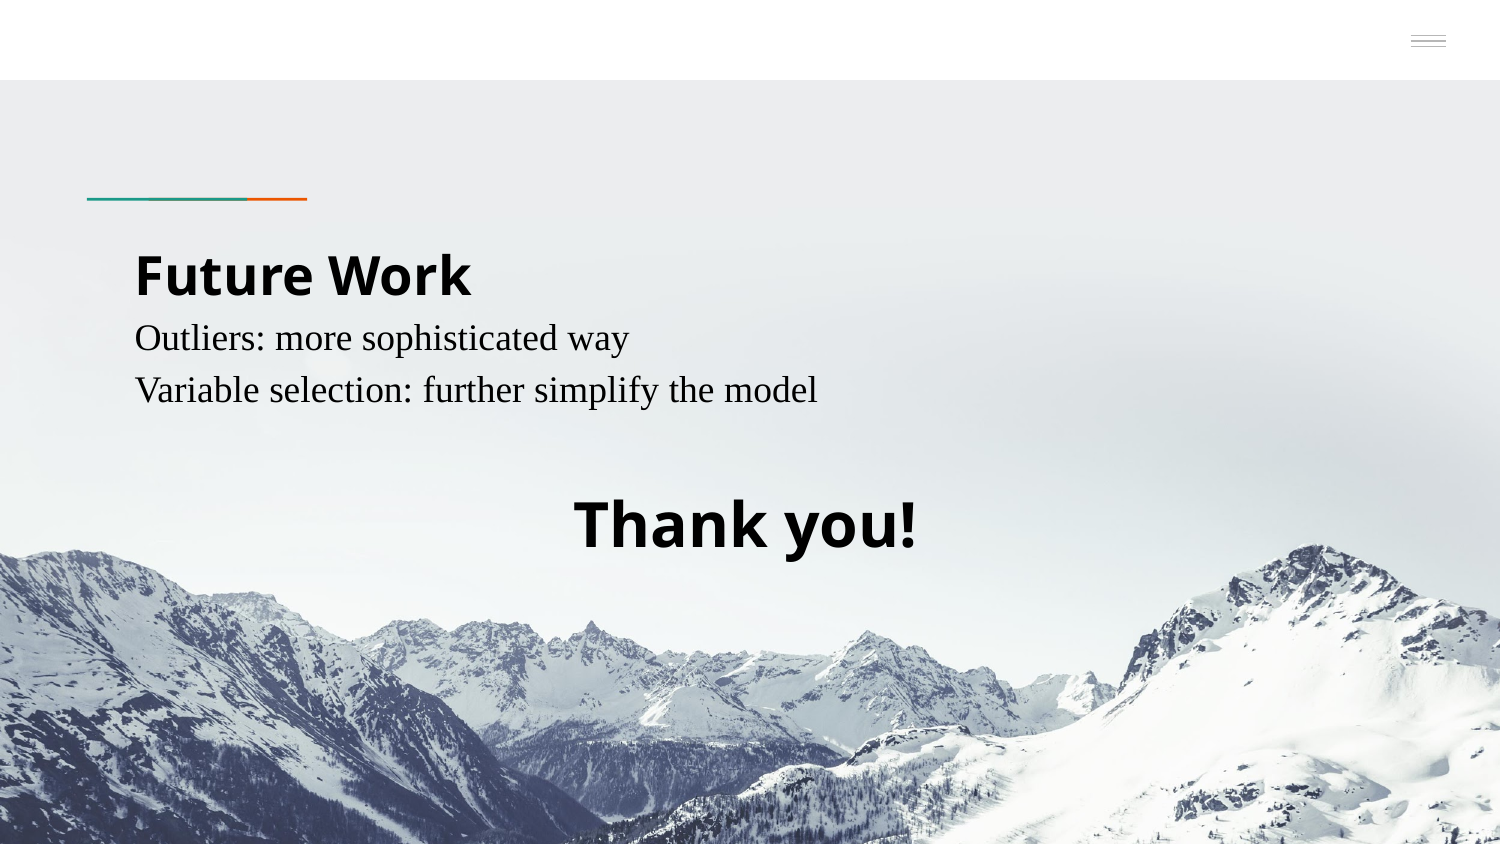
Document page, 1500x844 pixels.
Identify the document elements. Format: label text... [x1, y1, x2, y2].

picture [0, 80, 1500, 844]
title Future Work Outliers: more sophisticated way Variable selection: further simplify the model Thank you! [119, 216, 1381, 390]
